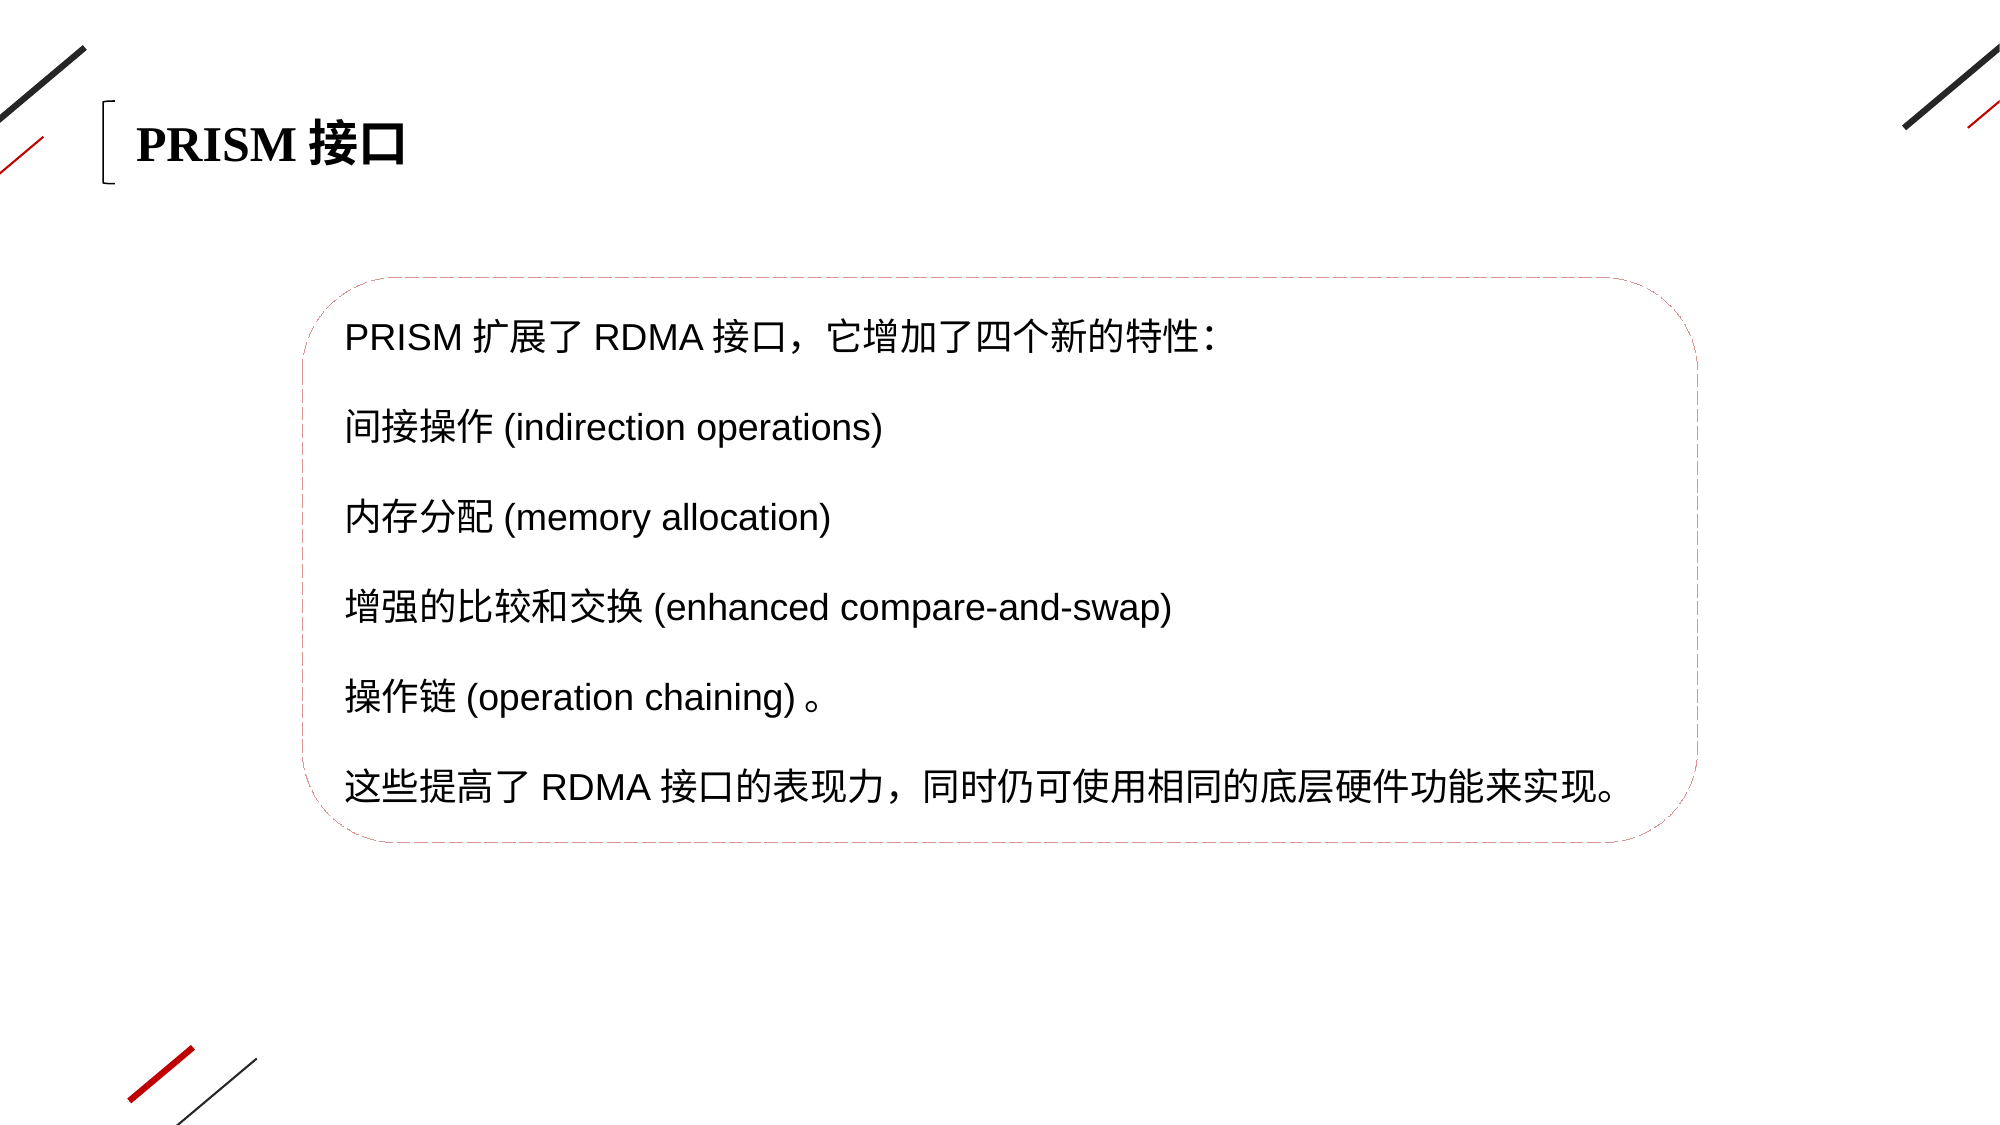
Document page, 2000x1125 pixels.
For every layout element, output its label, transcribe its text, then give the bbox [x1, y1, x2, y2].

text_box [128, 1047, 194, 1057]
text_box PRISM扩展了RDMA接口，它增加了四个新的特性： 间接操作(indirection operations) 内存分配(memory allocation) 增强的比较和交换(enhanced compare-and-swap) 操作链(operation chaining)。 这些提高了RDMA接口的表现力，同时仍可使用相同的底层硬件功能来实现。 [302, 277, 1698, 843]
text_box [1967, 73, 2000, 129]
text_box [0, 136, 44, 191]
text_box PRISM接口 [115, 104, 424, 180]
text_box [129, 1058, 257, 1125]
text_box [102, 100, 115, 185]
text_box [1903, 20, 2000, 129]
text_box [0, 47, 86, 155]
